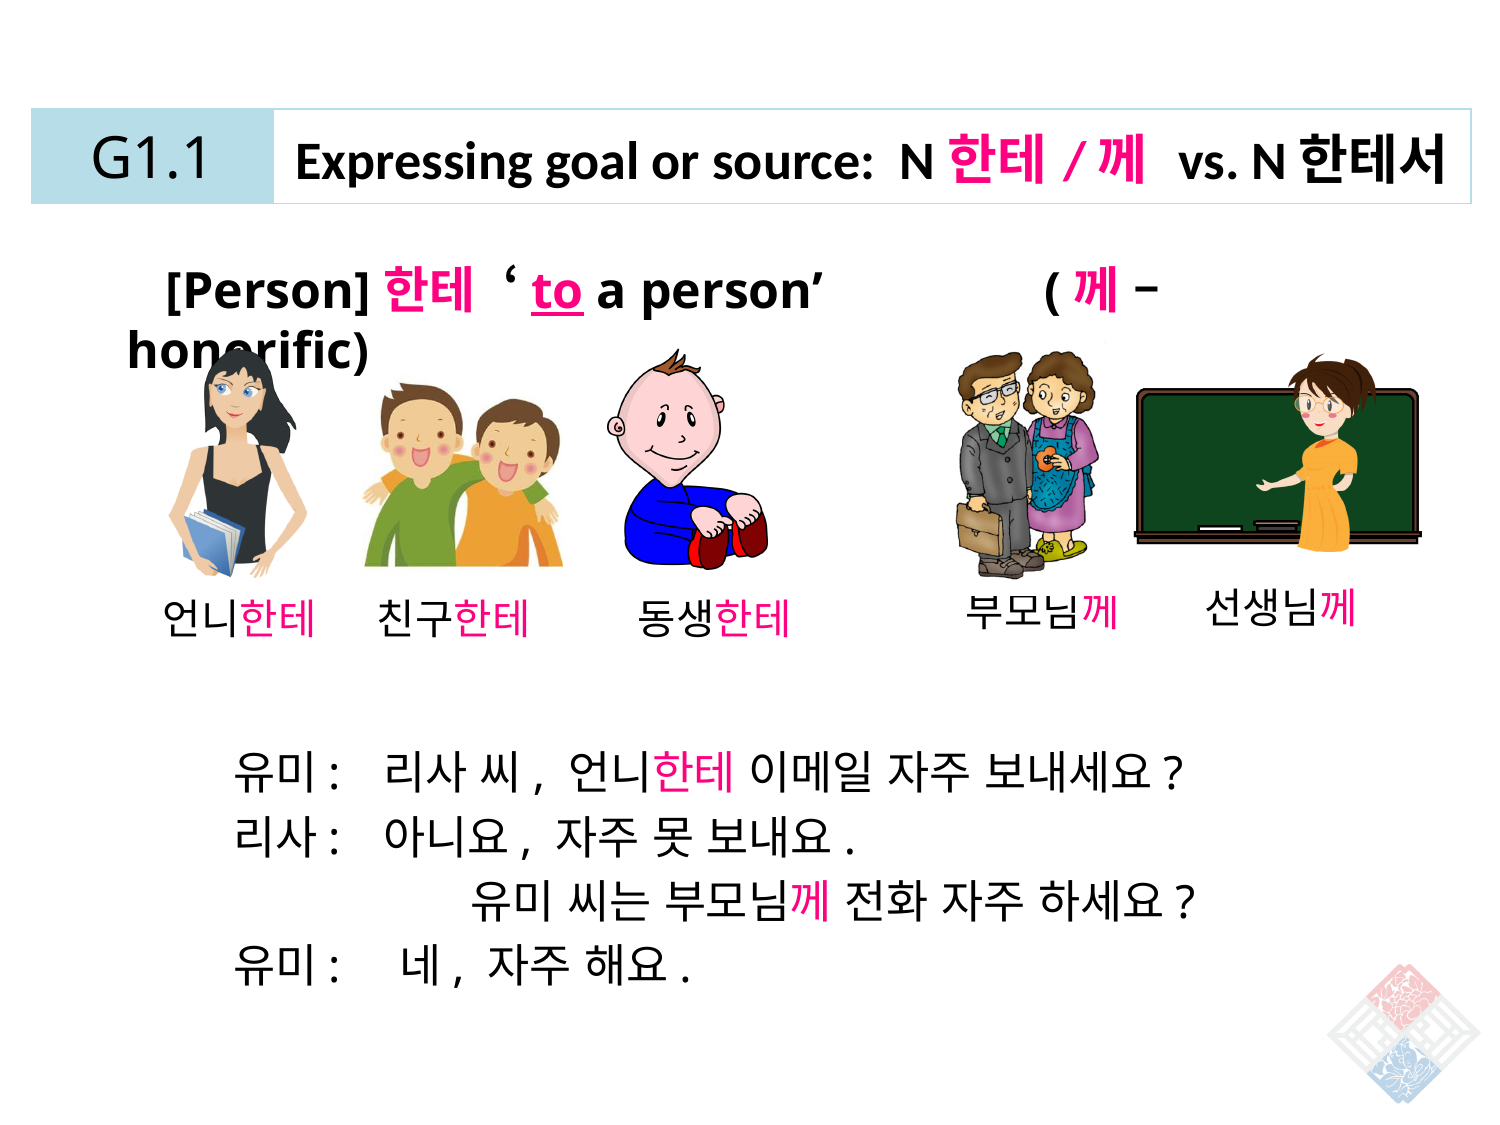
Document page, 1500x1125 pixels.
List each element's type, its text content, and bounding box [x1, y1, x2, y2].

picture [1131, 353, 1425, 552]
text_box 선생님께 [1169, 574, 1394, 640]
picture [930, 332, 1125, 596]
text_box [Person]한테 ‘to a person’ (께 – honorific) [112, 251, 1419, 742]
text_box 부모님께 [930, 577, 1156, 643]
table_cell [1125, 336, 1419, 577]
text_box 동생한테 [587, 585, 824, 650]
text_box 친구한테 [325, 585, 563, 650]
table_header Expressing goal or source: N한테/께 vs. N한테서 [274, 110, 1470, 203]
picture [168, 347, 307, 578]
picture [607, 347, 768, 570]
text_box 유미: 리사 씨, 언니한테 이메일 자주 보내세요? 리사: 아니요, 자주 못 보내요. 유미 씨는 부모님께 전화 자주 하세요? 유미: 네, 자주 해요. [218, 736, 1376, 999]
picture [362, 374, 563, 576]
text_box 언니한테 [112, 585, 325, 650]
table_header G1.1 [32, 110, 272, 203]
